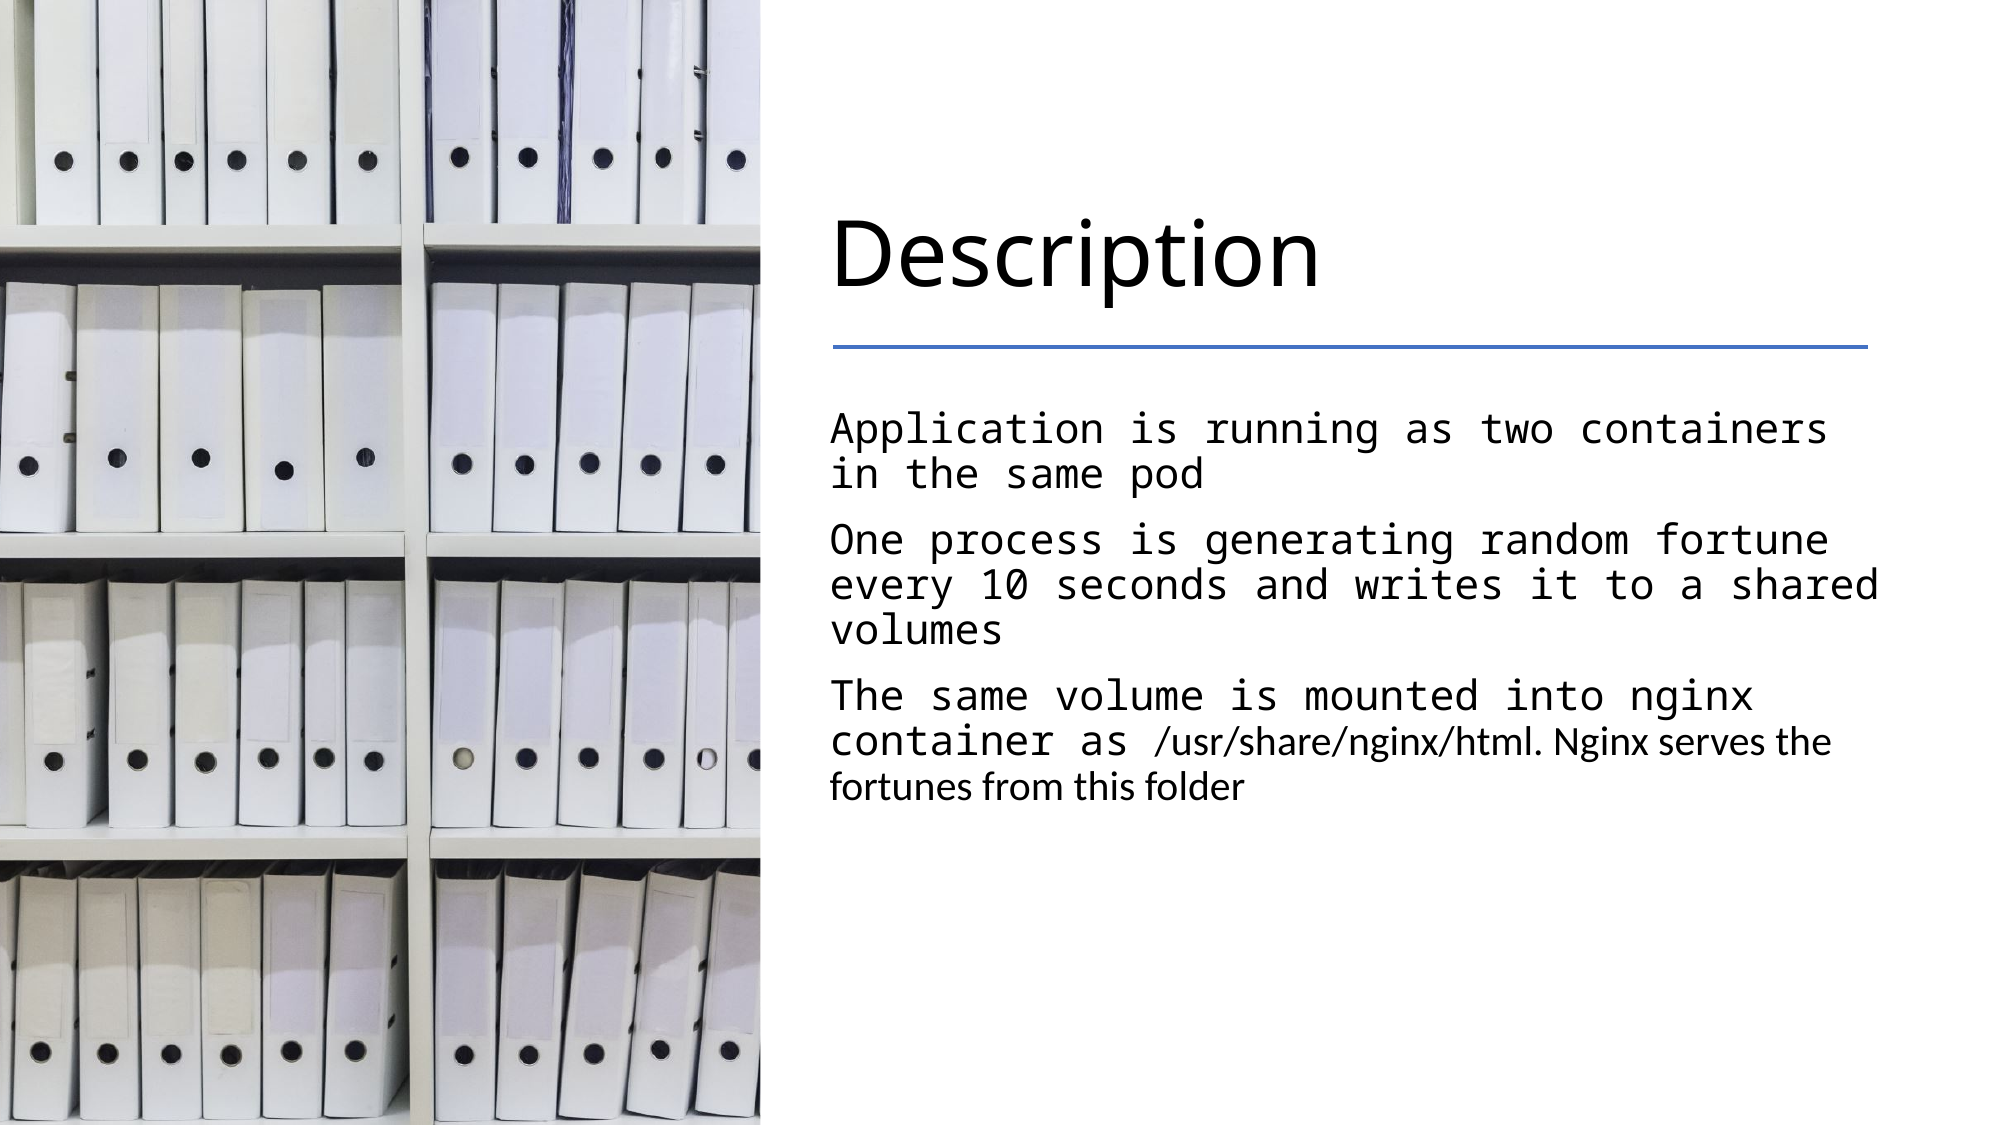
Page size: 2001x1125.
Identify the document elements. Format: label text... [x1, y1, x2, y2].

title Description [814, 103, 1895, 315]
list Application is running as two containers in the same pod One process is generating random fortune every 10 seconds and writes it to a shared volumes The same volume is mounted into nginx container as /usr/share/nginx/html. Nginx serves the fortunes from this folder [814, 399, 1895, 1021]
picture [0, 0, 761, 1125]
